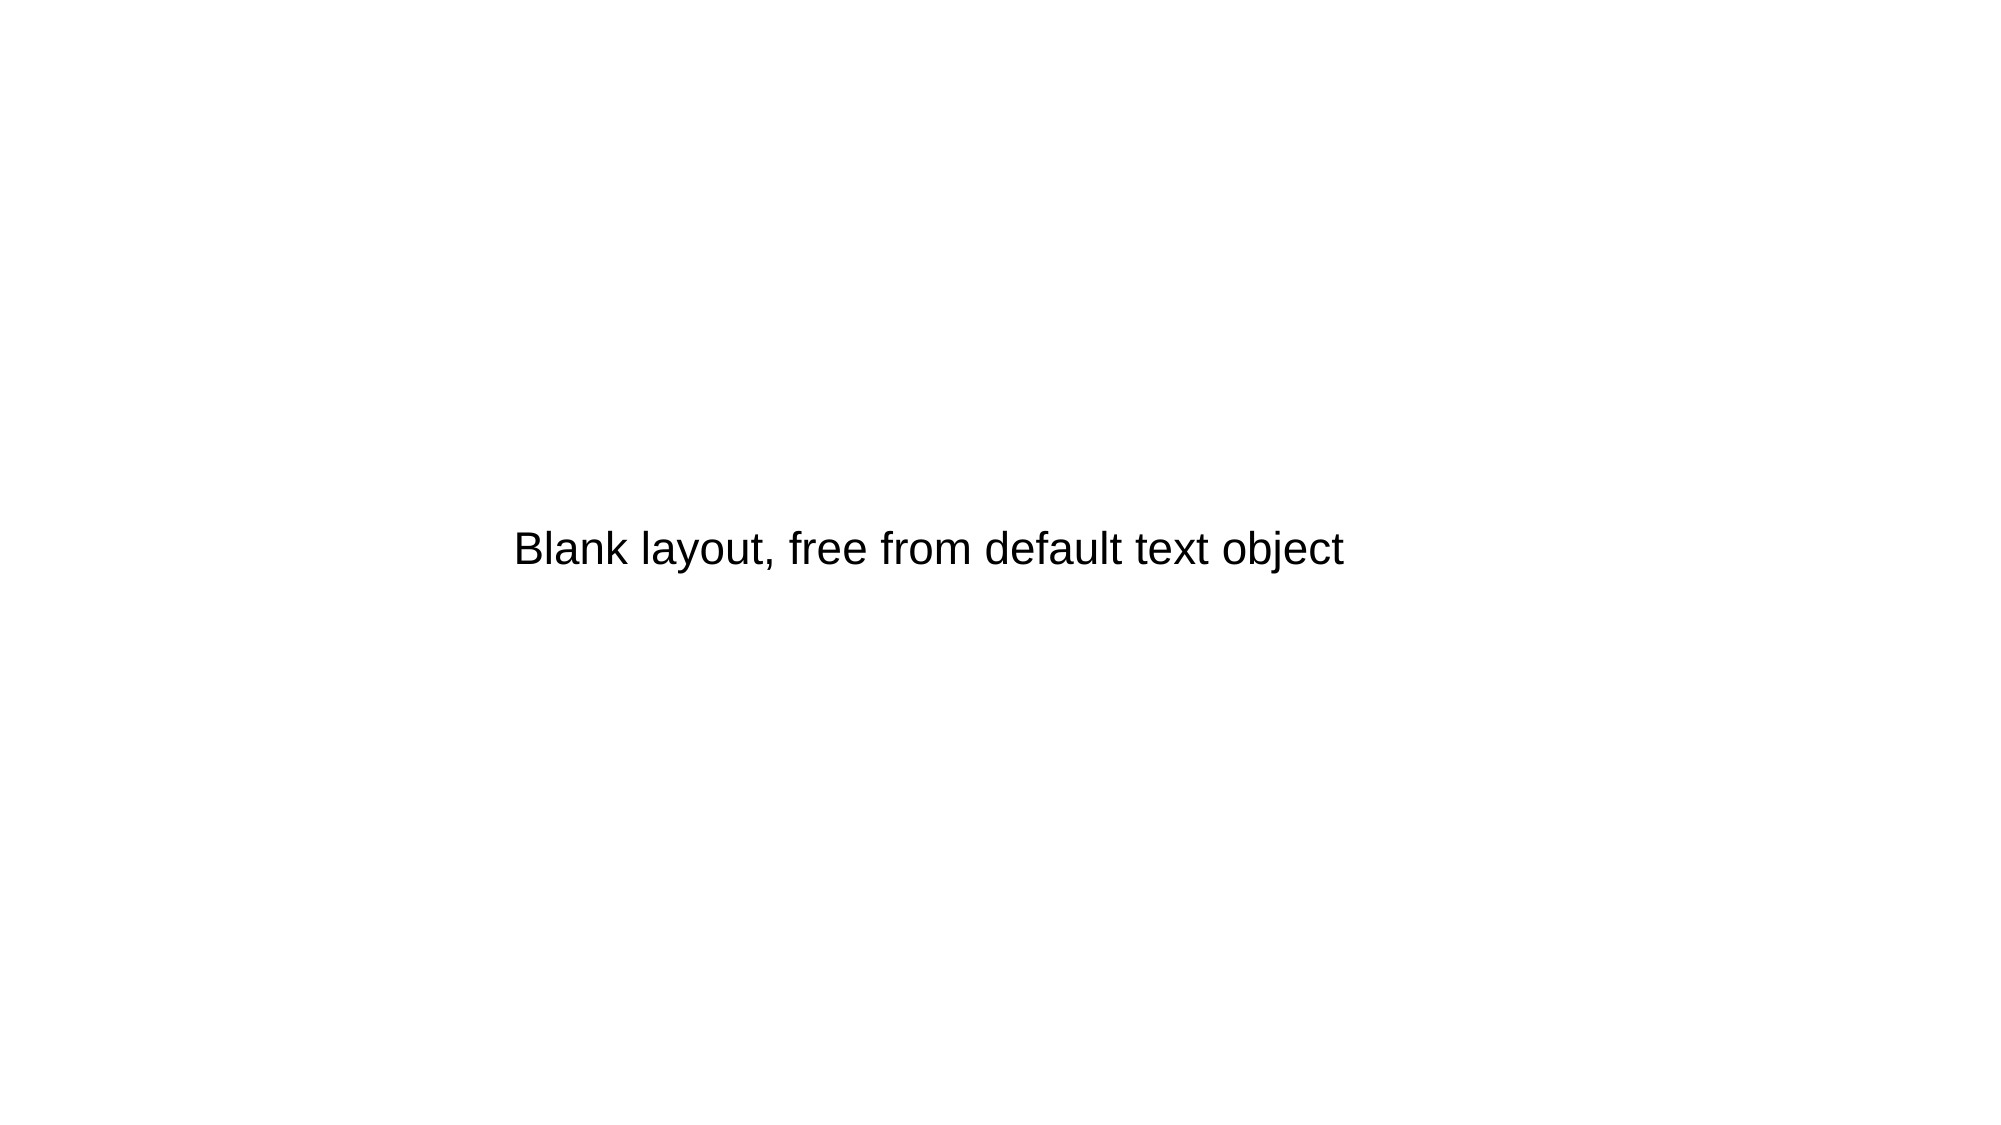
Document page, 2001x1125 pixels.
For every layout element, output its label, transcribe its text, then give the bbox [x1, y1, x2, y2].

title Blank layout, free from default text object [513, 518, 1487, 607]
